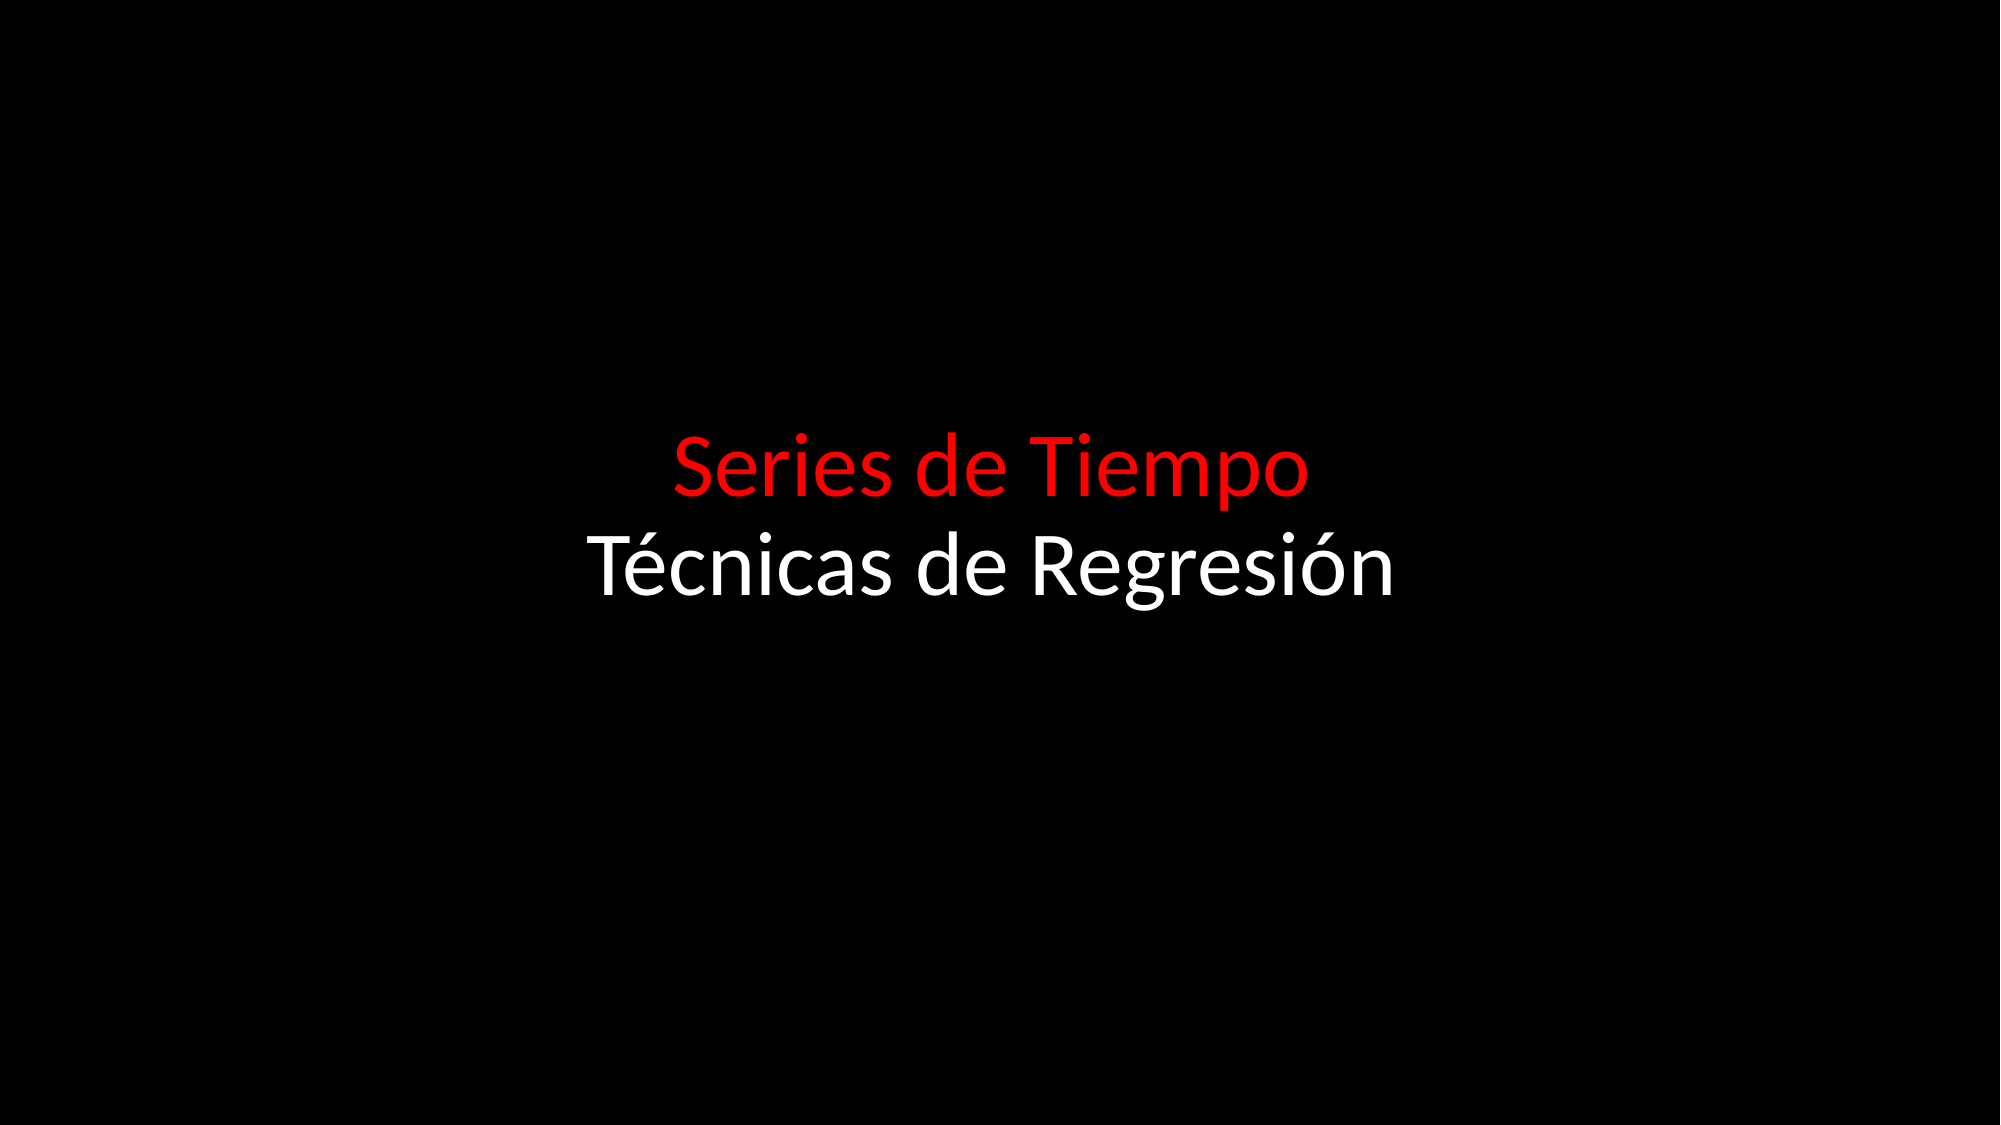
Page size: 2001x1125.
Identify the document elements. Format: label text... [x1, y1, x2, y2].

title Series de Tiempo Técnicas de Regresión [129, 307, 1855, 726]
